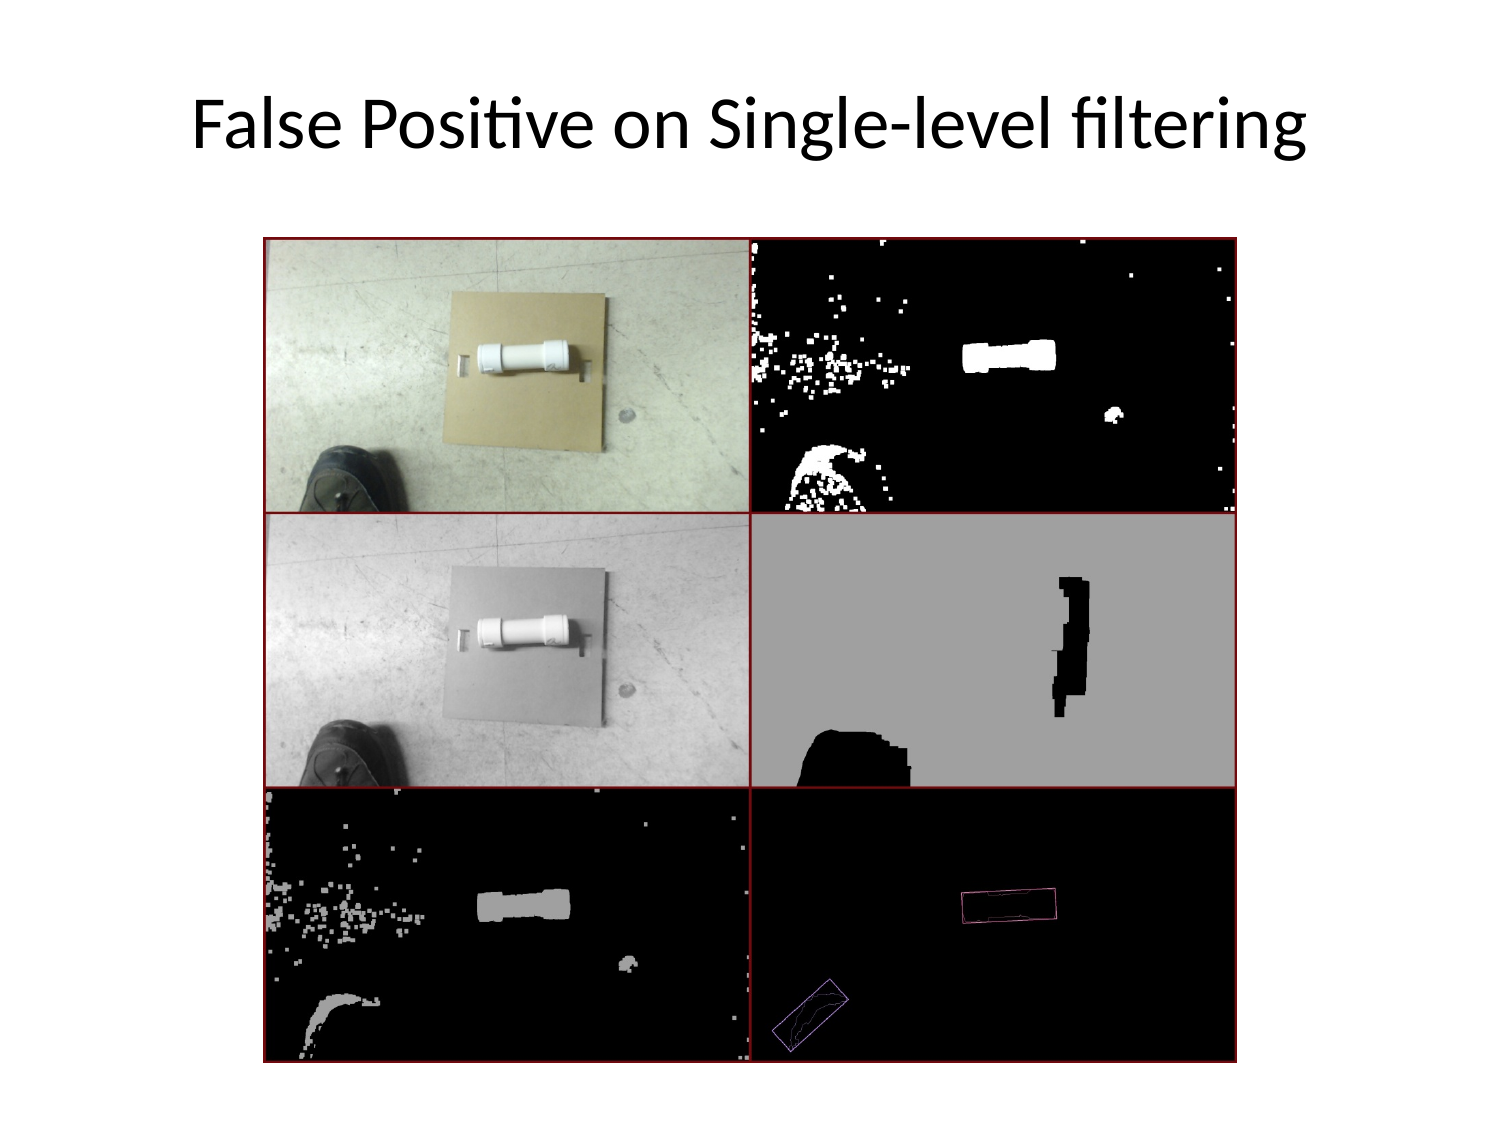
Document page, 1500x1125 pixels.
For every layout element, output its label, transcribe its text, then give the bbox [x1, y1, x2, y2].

picture [263, 237, 1237, 1063]
title False Positive on Single-level filtering [75, 24, 1425, 213]
